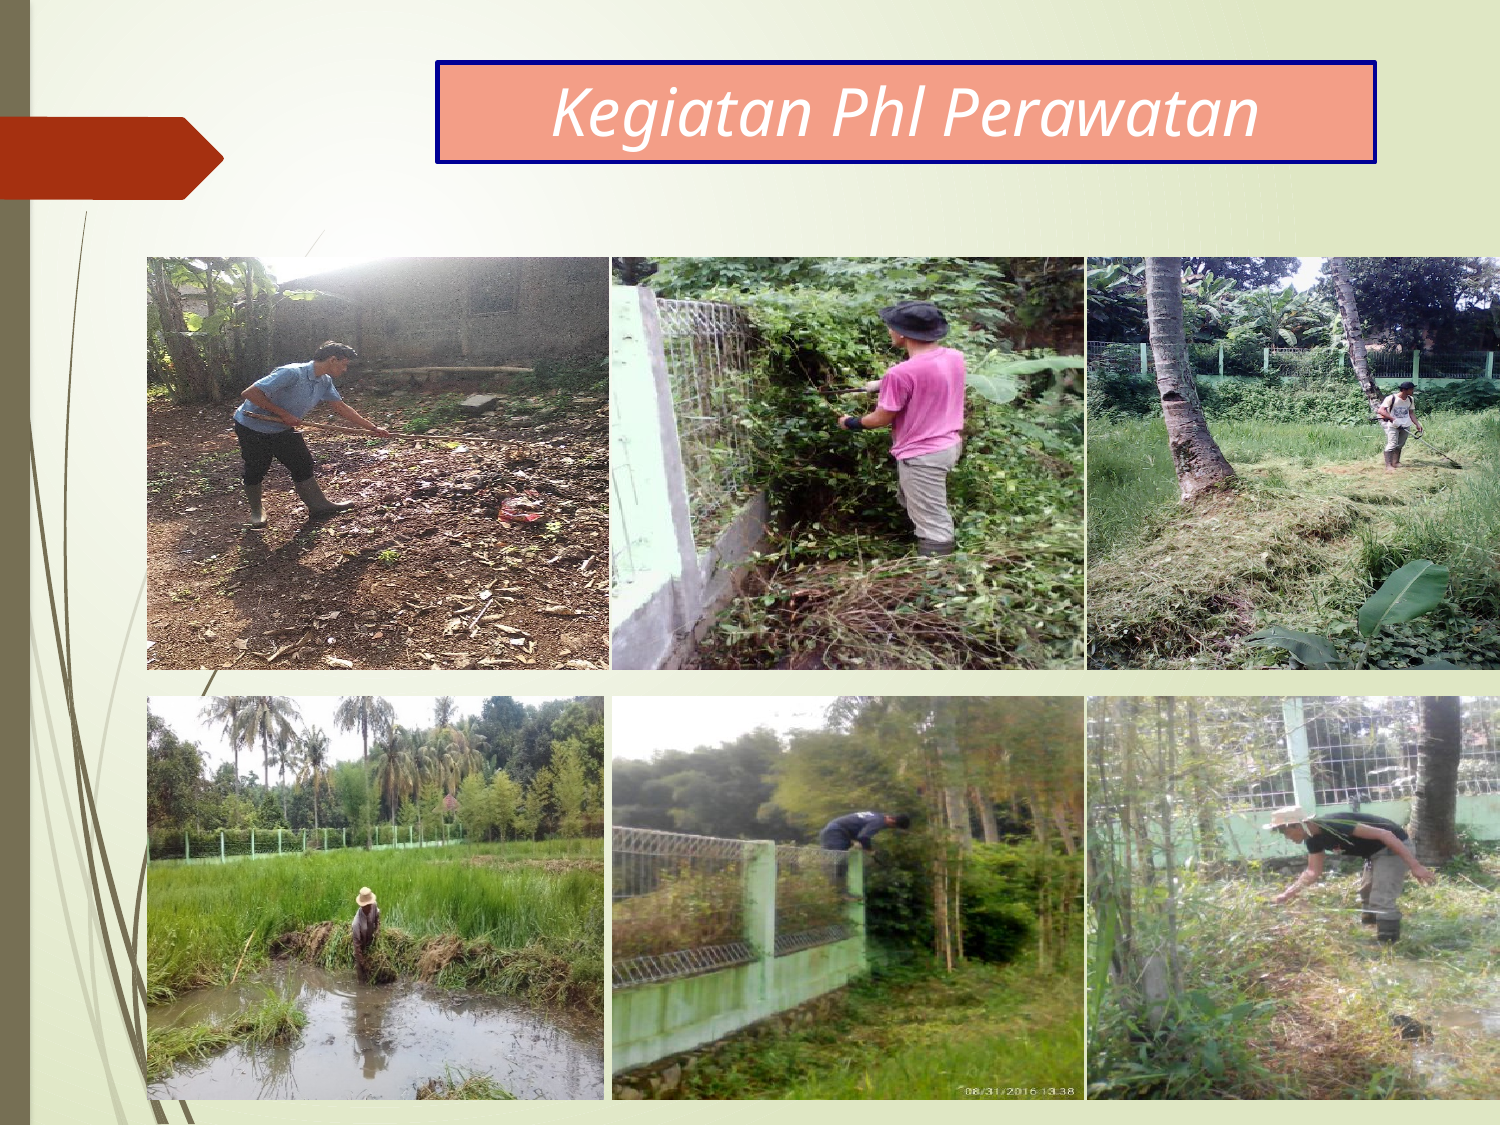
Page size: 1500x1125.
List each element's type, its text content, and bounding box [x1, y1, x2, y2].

title Kegiatan Phl Perawatan [437, 62, 1375, 163]
picture [1087, 696, 1500, 1101]
picture [147, 257, 609, 671]
picture [147, 696, 604, 1101]
picture [612, 696, 1084, 1101]
picture [612, 257, 1084, 671]
picture [1087, 257, 1500, 671]
